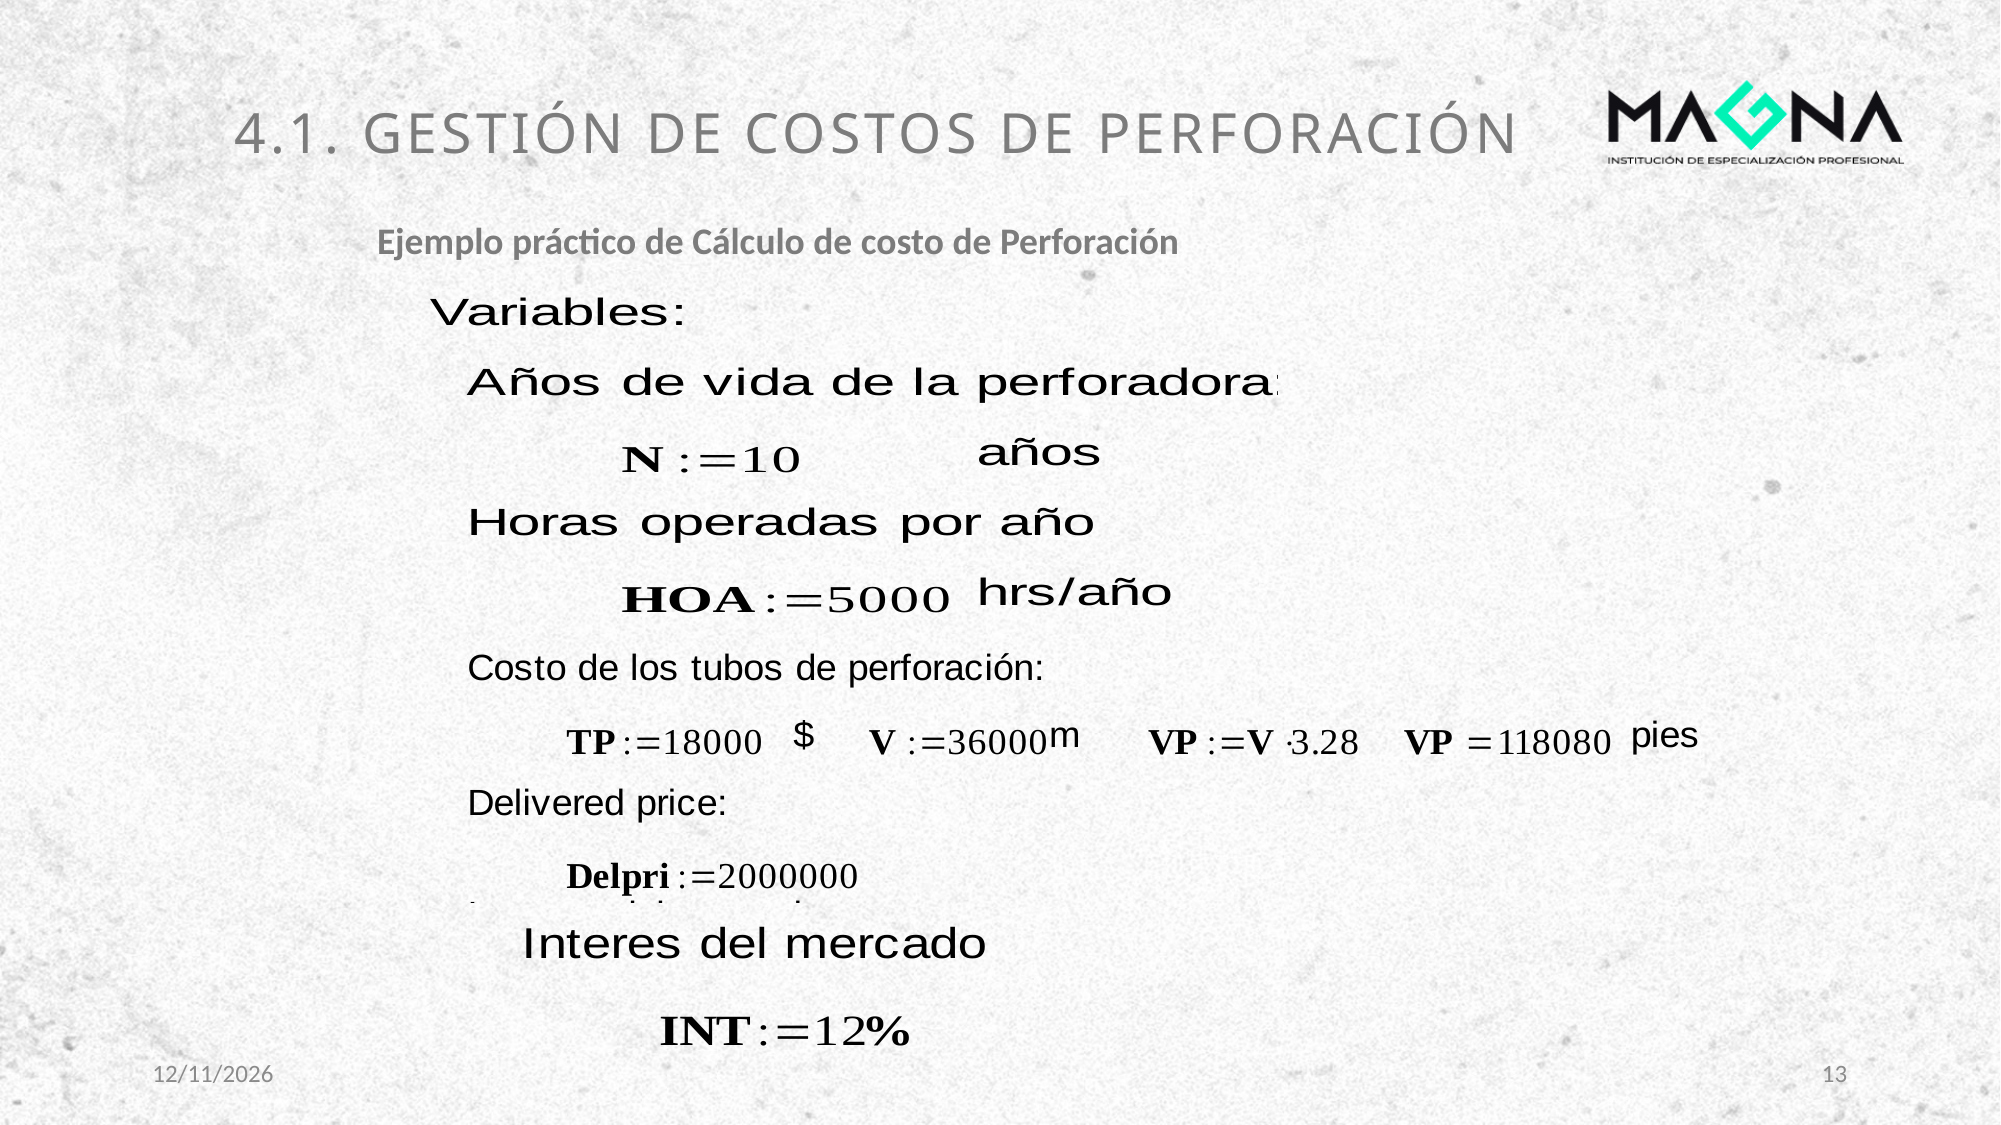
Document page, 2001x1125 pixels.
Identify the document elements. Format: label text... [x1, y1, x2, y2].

text_box 4.1. gestión de costos de perforación [133, 98, 1621, 203]
text_box Ejemplo práctico de Cálculo de costo de Perforación [362, 209, 1362, 270]
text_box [501, 902, 1020, 1062]
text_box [453, 633, 1713, 903]
picture [0, 0, 2001, 1125]
slide_number 13 [1412, 1042, 1863, 1103]
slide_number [137, 1042, 588, 1103]
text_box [407, 276, 1278, 627]
